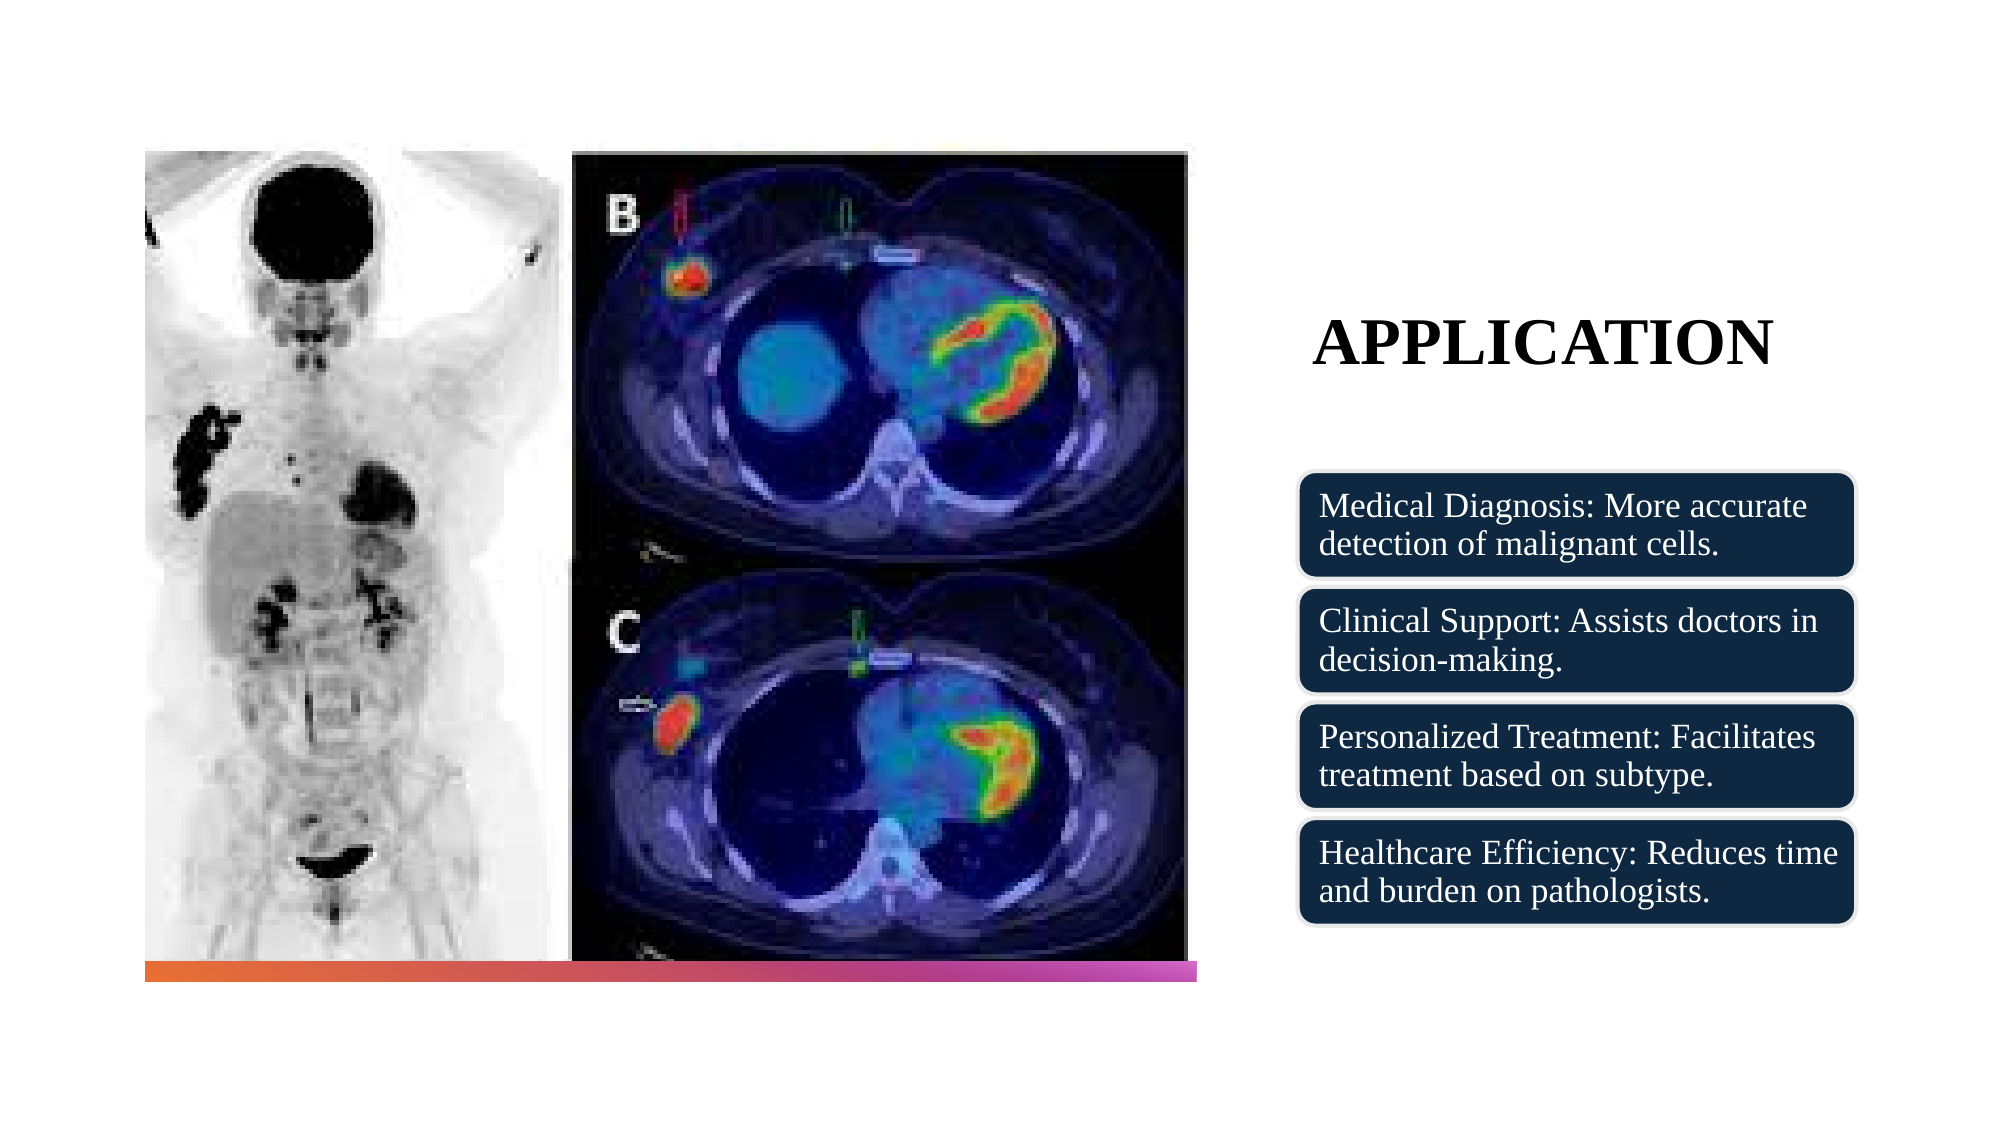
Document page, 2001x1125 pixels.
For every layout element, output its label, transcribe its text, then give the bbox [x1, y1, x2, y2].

picture [144, 143, 1197, 960]
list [1297, 415, 1857, 982]
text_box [144, 960, 1197, 982]
title APPLICATION [1297, 121, 1855, 387]
